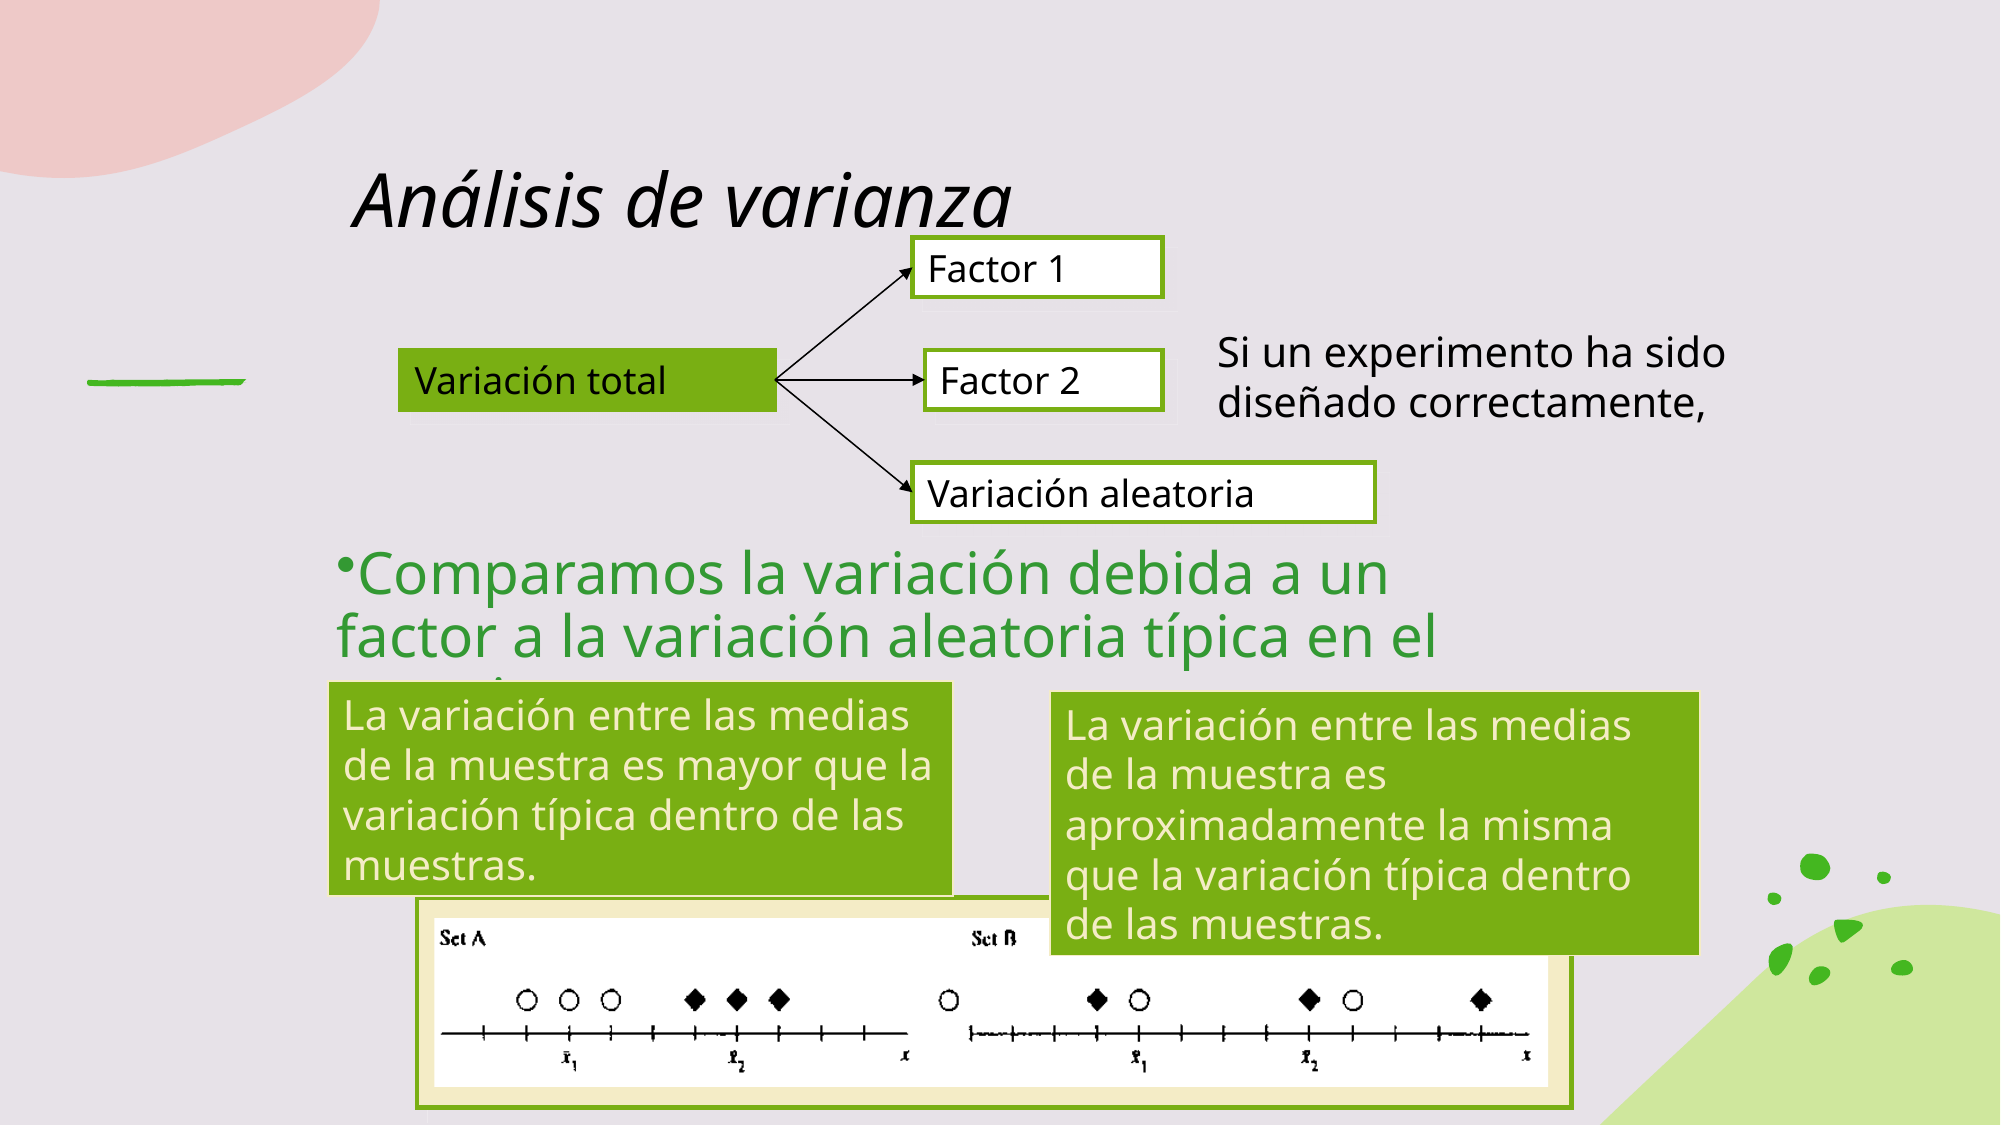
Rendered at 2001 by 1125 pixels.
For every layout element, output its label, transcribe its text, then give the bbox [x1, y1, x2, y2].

text_box Variación aleatoria [912, 462, 1375, 523]
text_box Variación total [399, 349, 774, 410]
text_box La variación entre las medias de la muestra es mayor que la variación típica dentro de las muestras. [328, 681, 954, 896]
title Análisis de varianza [339, 72, 1650, 250]
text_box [774, 380, 913, 493]
text_box La variación entre las medias de la muestra es aproximadamente la misma que la variación típica dentro de las muestras. [1050, 690, 1700, 956]
text_box Factor 2 [924, 349, 1163, 410]
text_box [774, 267, 913, 380]
text_box Si un experimento ha sido diseñado correctamente, [1202, 318, 1768, 433]
text_box Comparamos la variación debida a un factor a la variación aleatoria típica en el experimento [321, 536, 1572, 741]
text_box Factor 1 [912, 237, 1163, 298]
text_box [417, 897, 1572, 1108]
